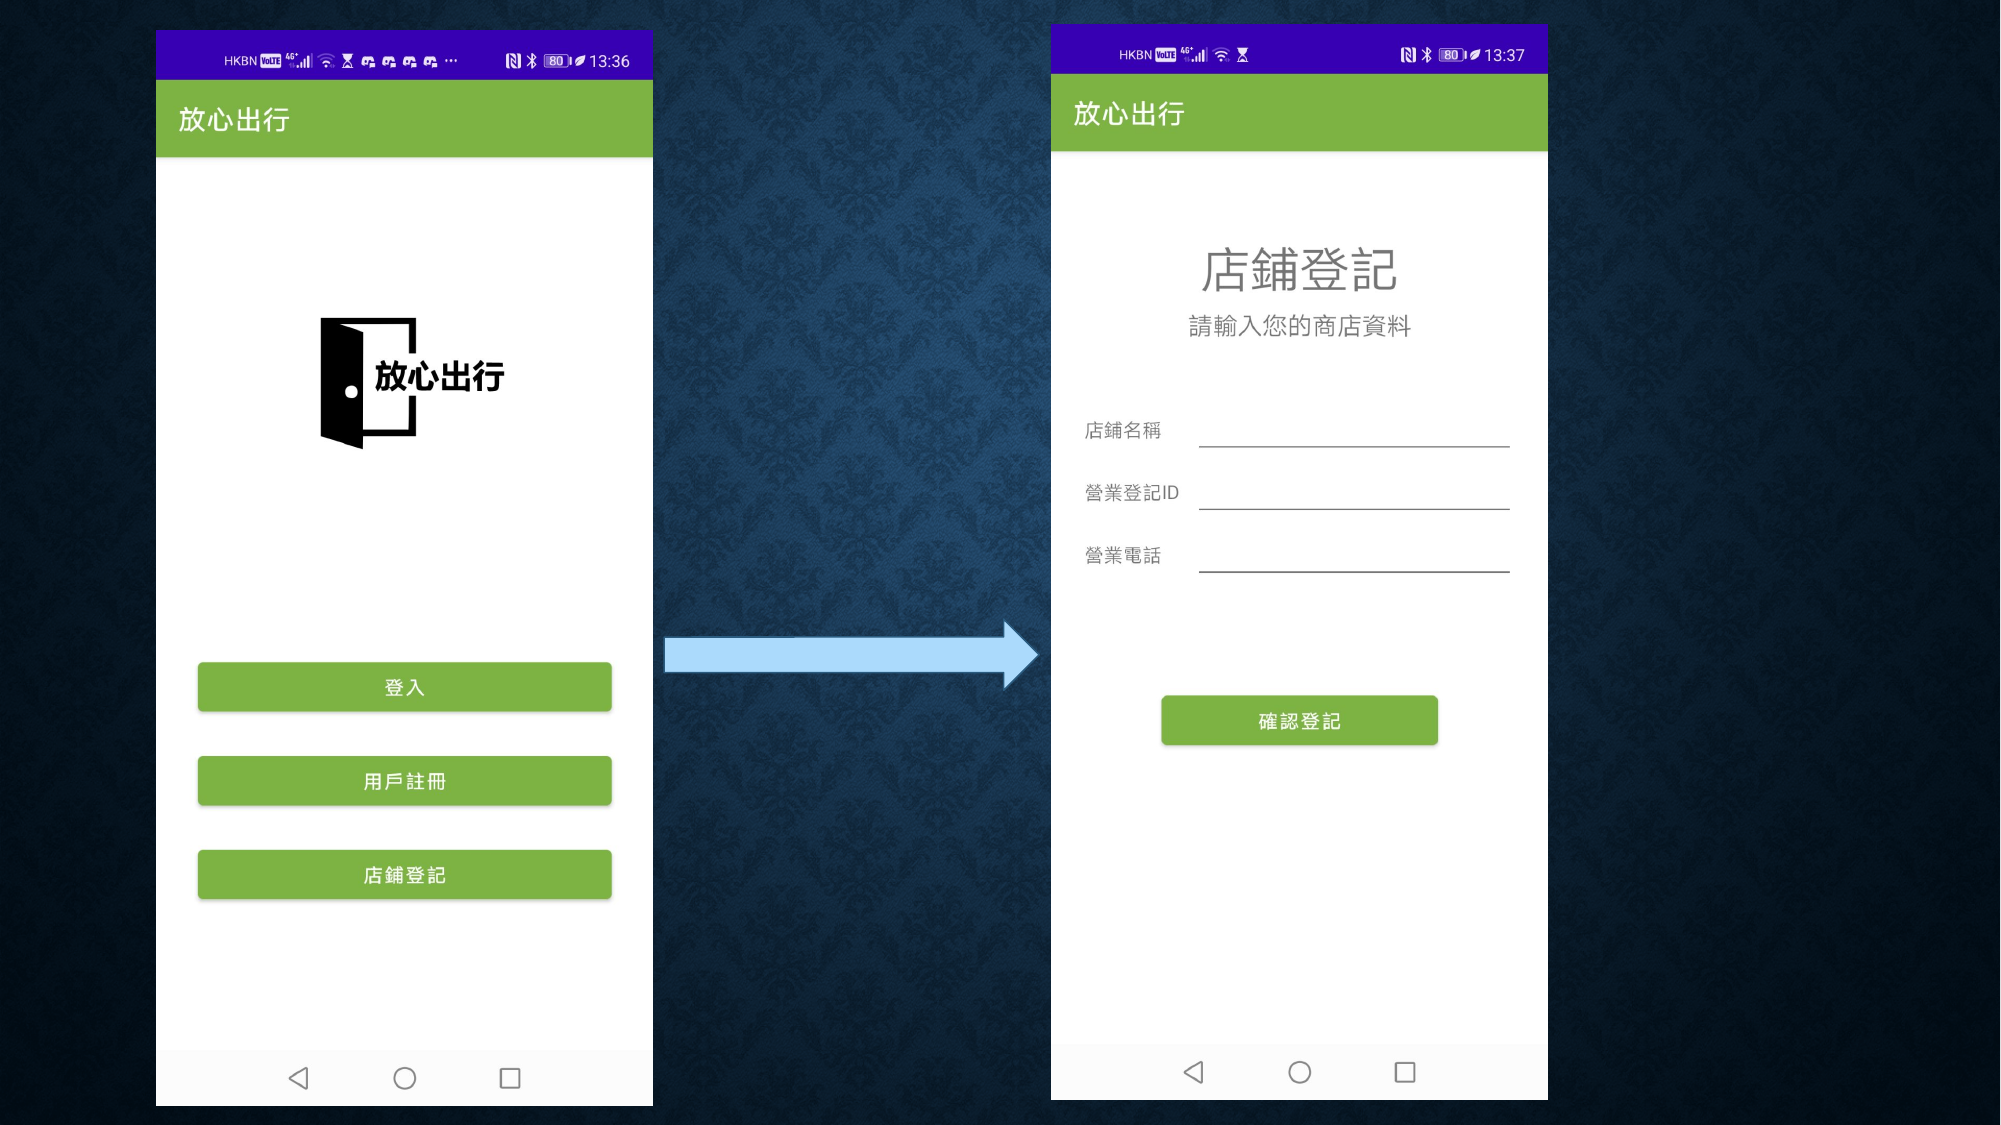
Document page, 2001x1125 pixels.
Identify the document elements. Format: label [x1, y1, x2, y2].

text_box [664, 619, 1040, 691]
picture [0, 0, 2001, 1125]
